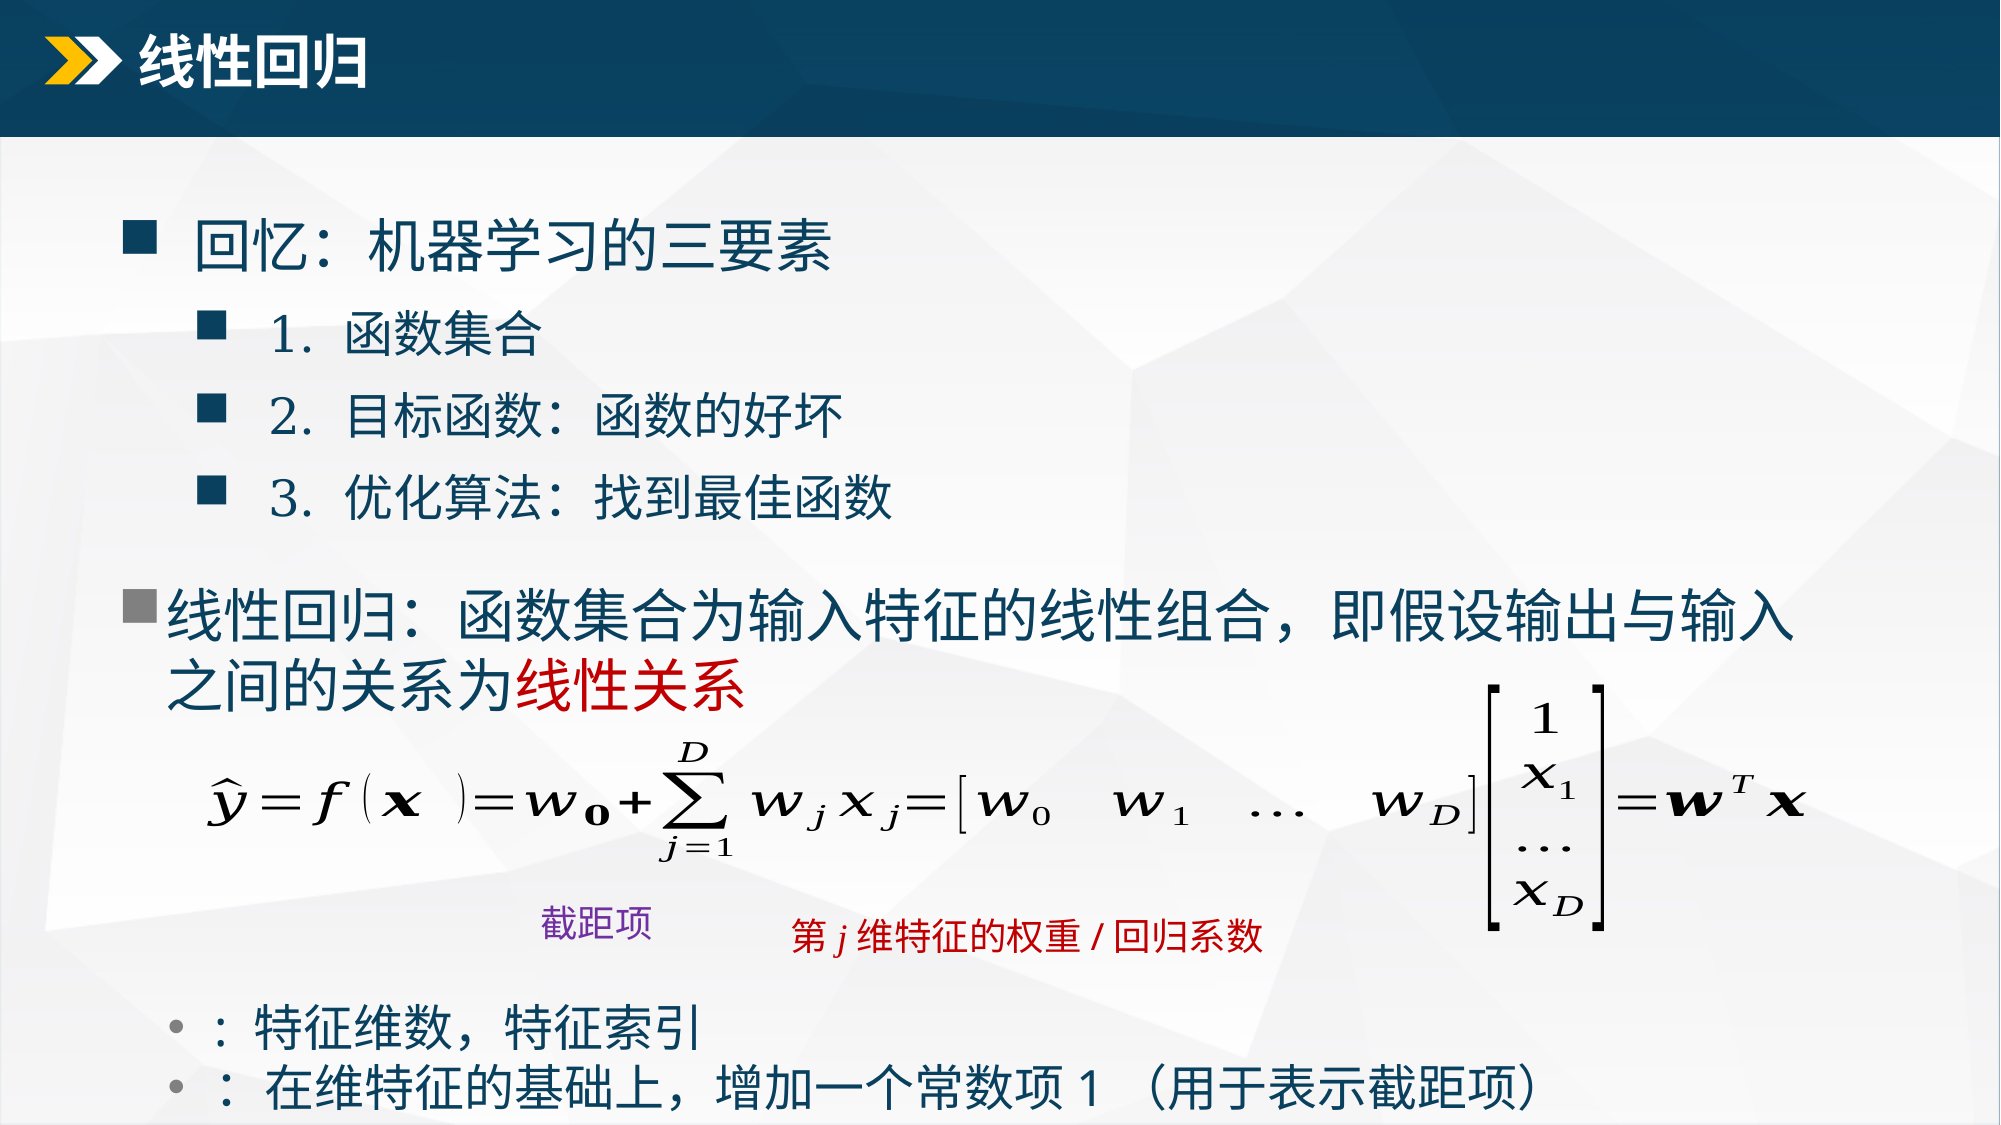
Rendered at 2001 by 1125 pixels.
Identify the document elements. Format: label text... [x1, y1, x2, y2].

title 线性回归 [122, 25, 1723, 137]
text_box 截距项 [525, 893, 735, 953]
picture [0, 0, 2000, 1125]
text_box 第j维特征的权重/回归系数 [775, 905, 1301, 965]
